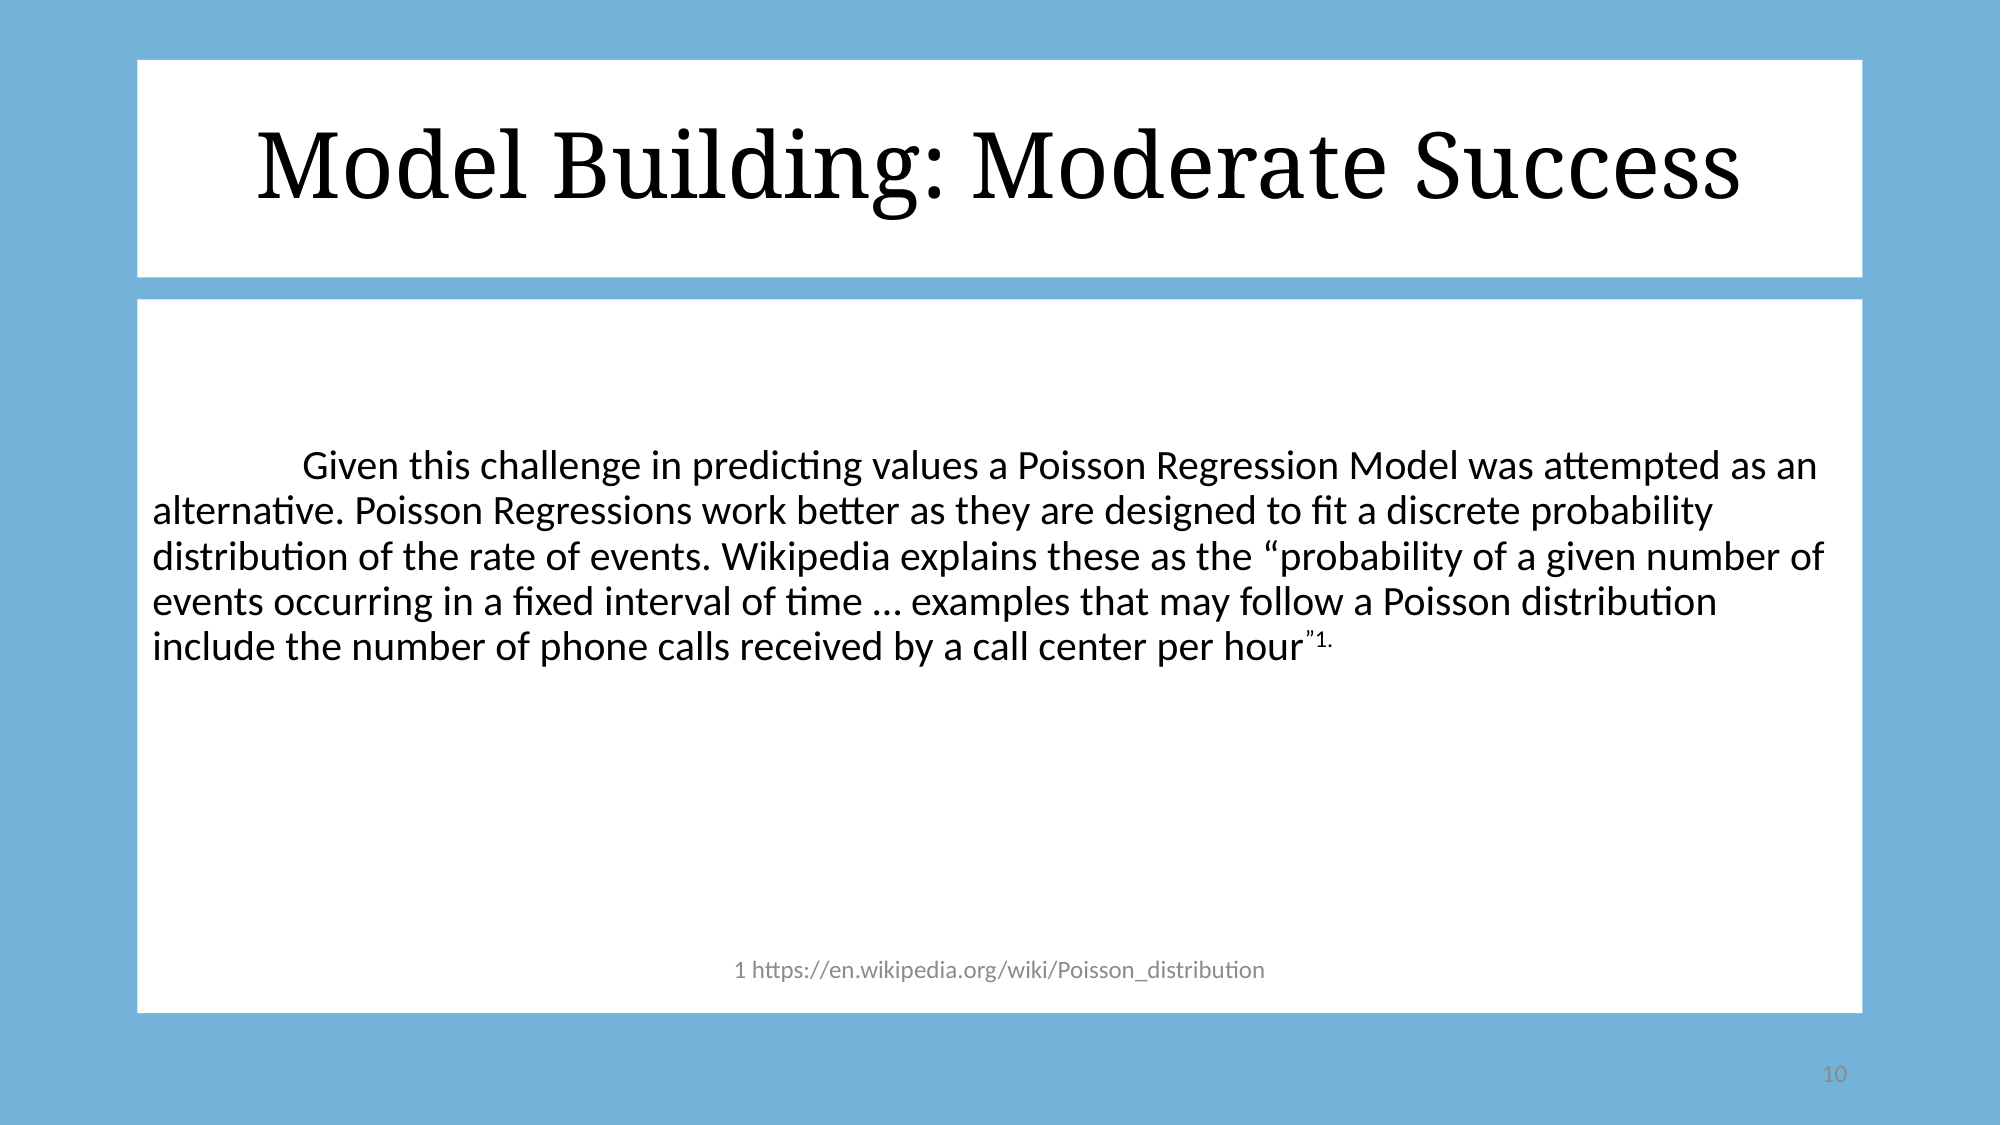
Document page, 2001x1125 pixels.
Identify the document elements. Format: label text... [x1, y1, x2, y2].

footer 1 https://en.wikipedia.org/wiki/Poisson_distribution [662, 938, 1338, 998]
slide_number 10 [1412, 1042, 1863, 1103]
title Model Building: Moderate Success [137, 59, 1863, 278]
list Given this challenge in predicting values a Poisson Regression Model was attempted as an alternative. Poisson Regressions work better as they are designed to fit a discrete probability distribution of the rate of events. Wikipedia explains these as the “probability of a given number of events occurring in a fixed interval of time … examples that may follow a Poisson distribution include the number of phone calls received by a call center per hour”1. [137, 299, 1863, 1014]
